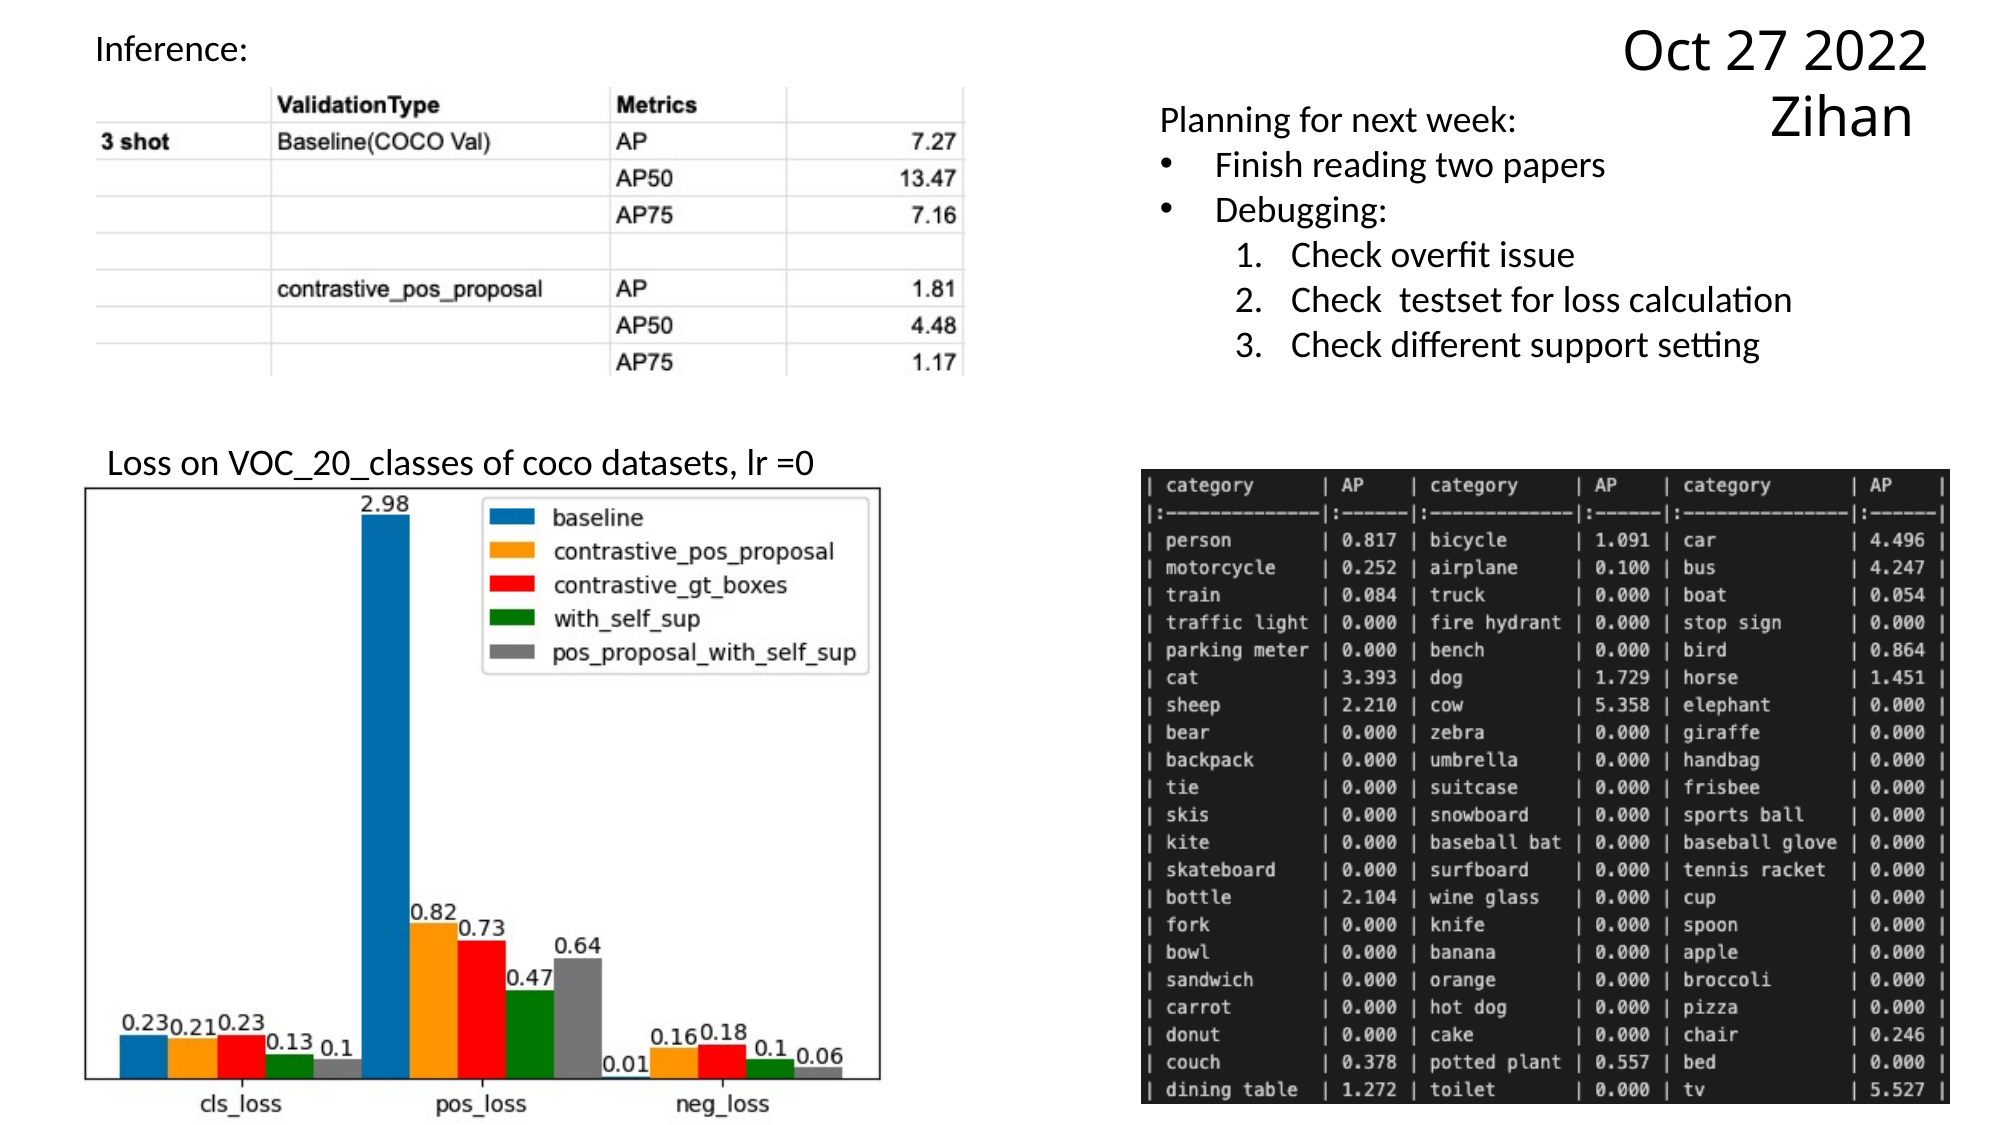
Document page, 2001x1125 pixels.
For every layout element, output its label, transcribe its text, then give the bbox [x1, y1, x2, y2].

text_box Loss on VOC_20_classes of coco datasets, lr =0 [92, 430, 847, 483]
text_box Planning for next week: Finish reading two papers Debugging: Check overfit issue Check testset for loss calculation Check different support setting [1144, 87, 1809, 373]
picture [1141, 469, 1950, 1104]
title Oct 27 2022 Zihan [1177, 0, 1950, 181]
picture [79, 483, 889, 1125]
picture [96, 87, 966, 376]
text_box Inference: [80, 16, 273, 76]
